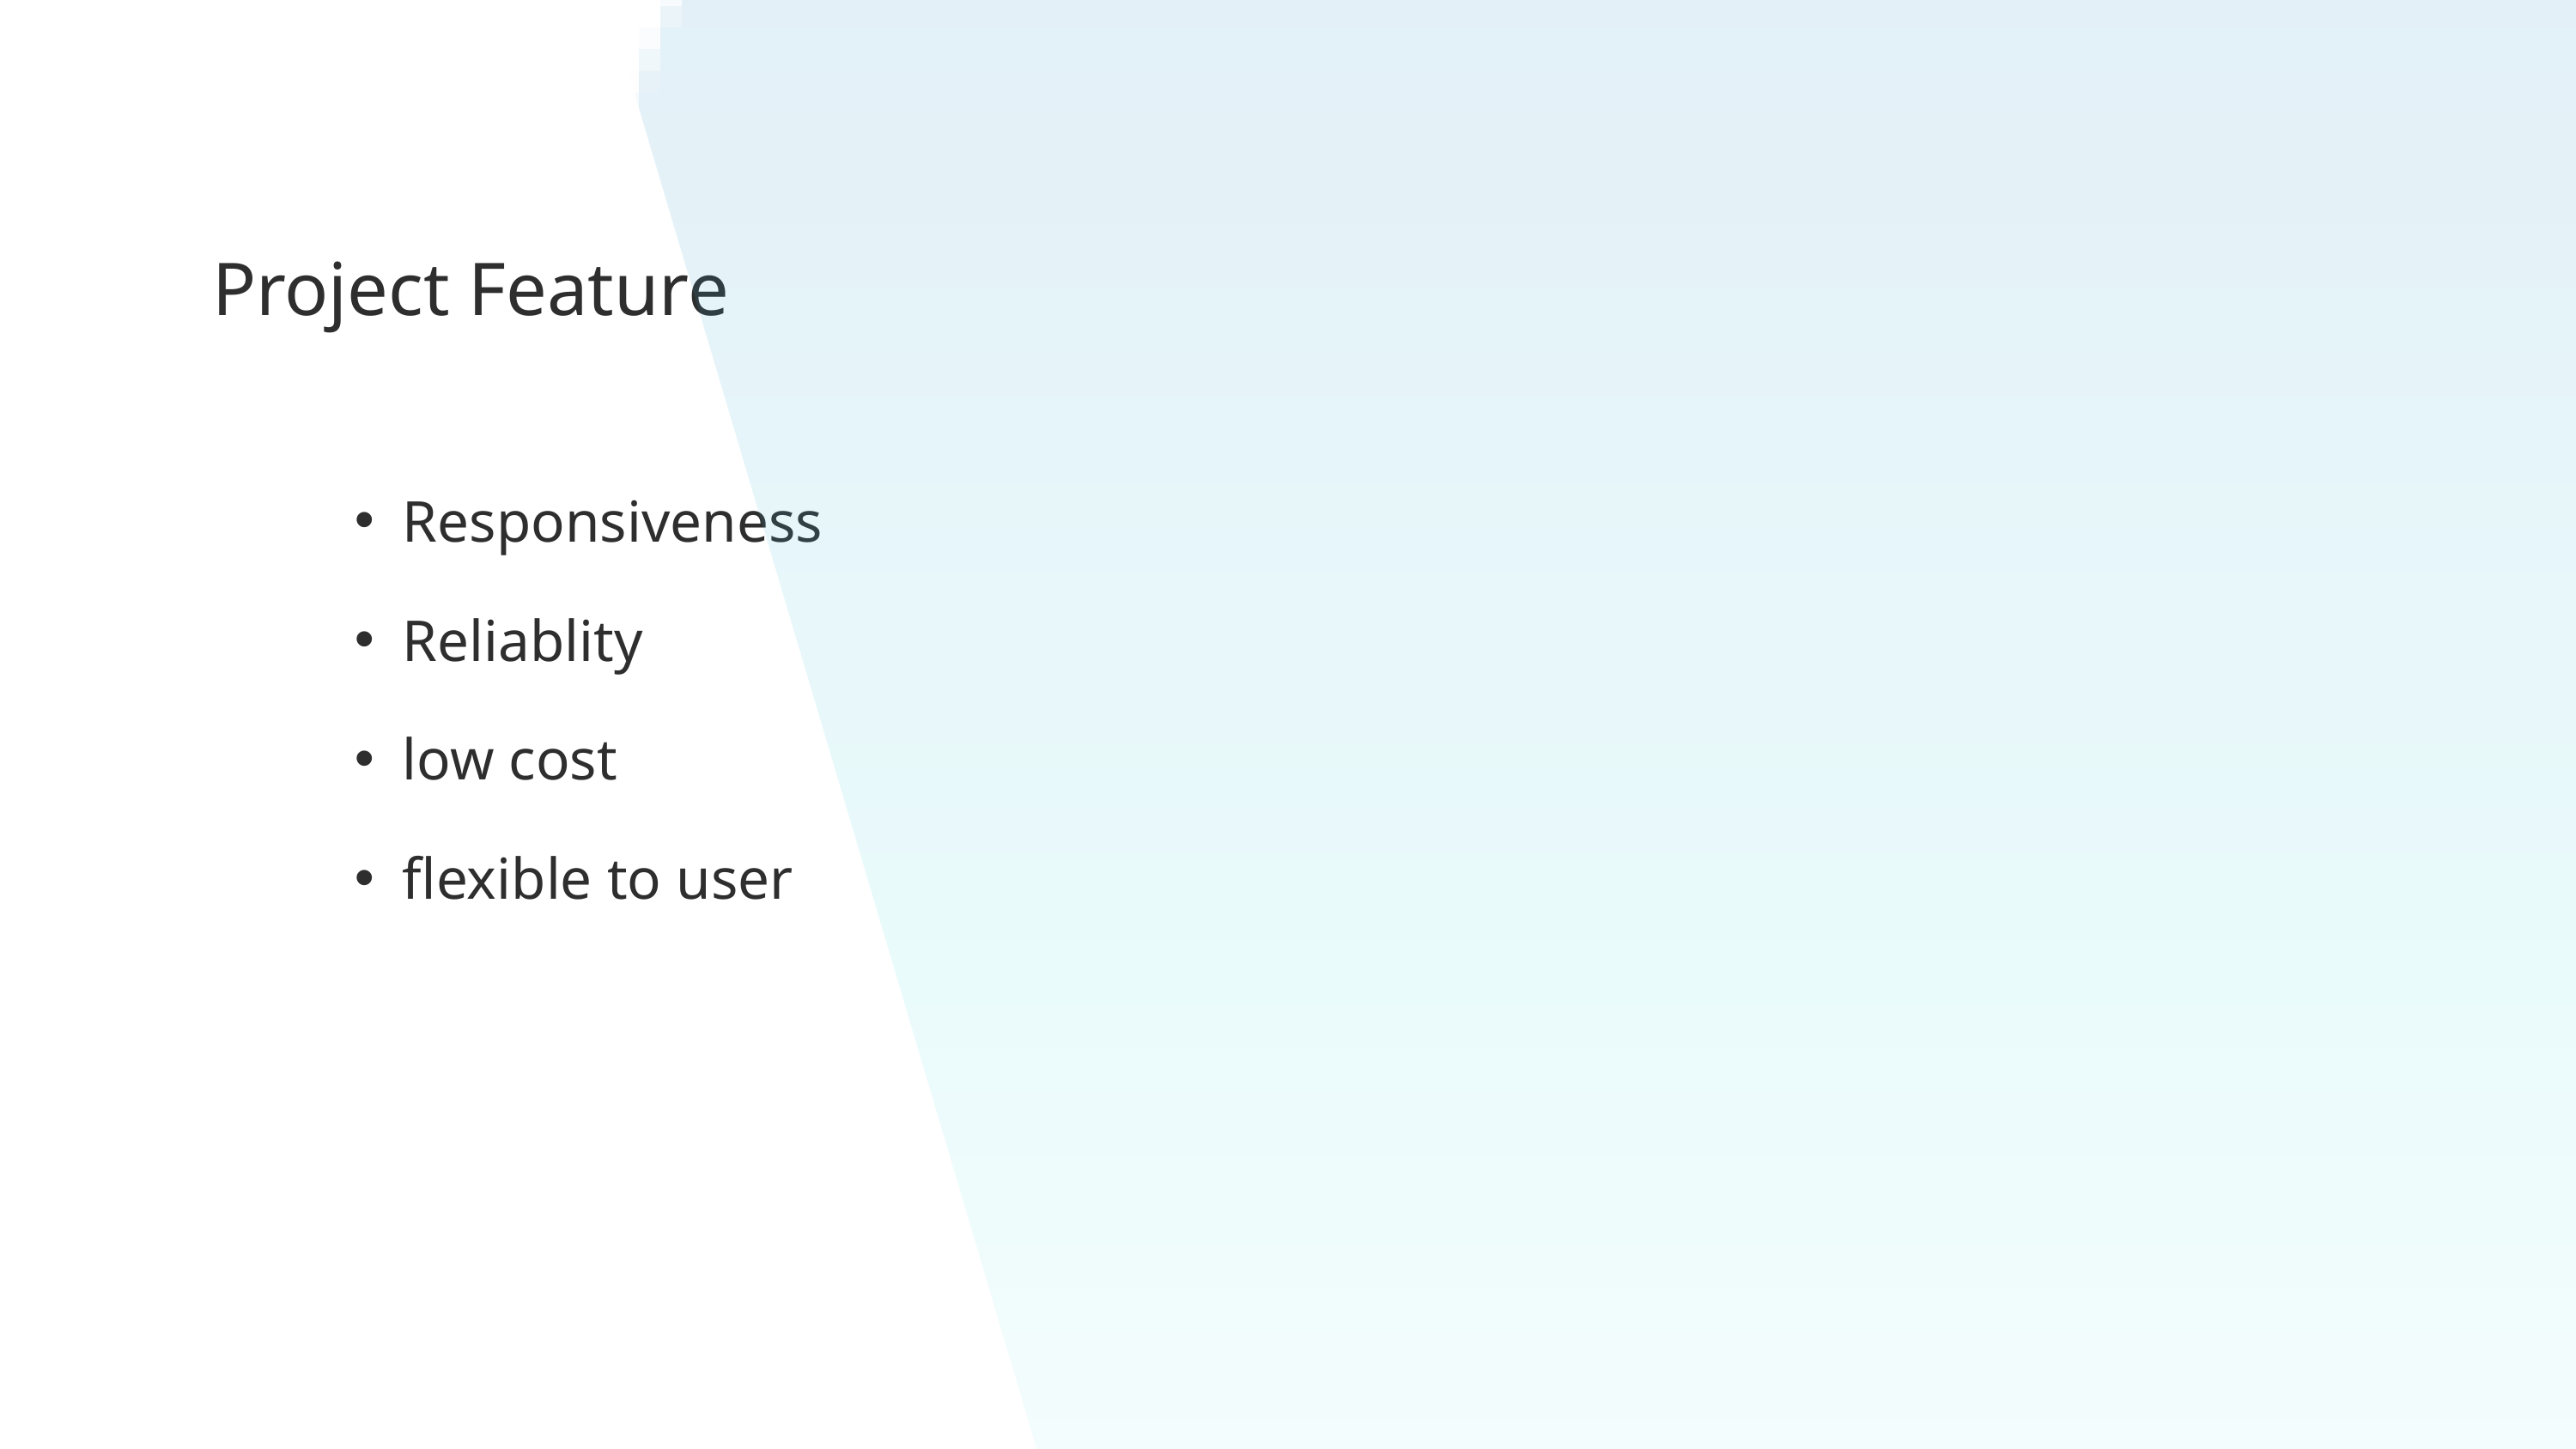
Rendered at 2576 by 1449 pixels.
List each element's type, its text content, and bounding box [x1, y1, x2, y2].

text_box Project Feature [212, 227, 704, 330]
text_box Responsiveness Reliablity low cost flexible to user [307, 433, 877, 911]
text_box [606, 0, 2576, 1449]
